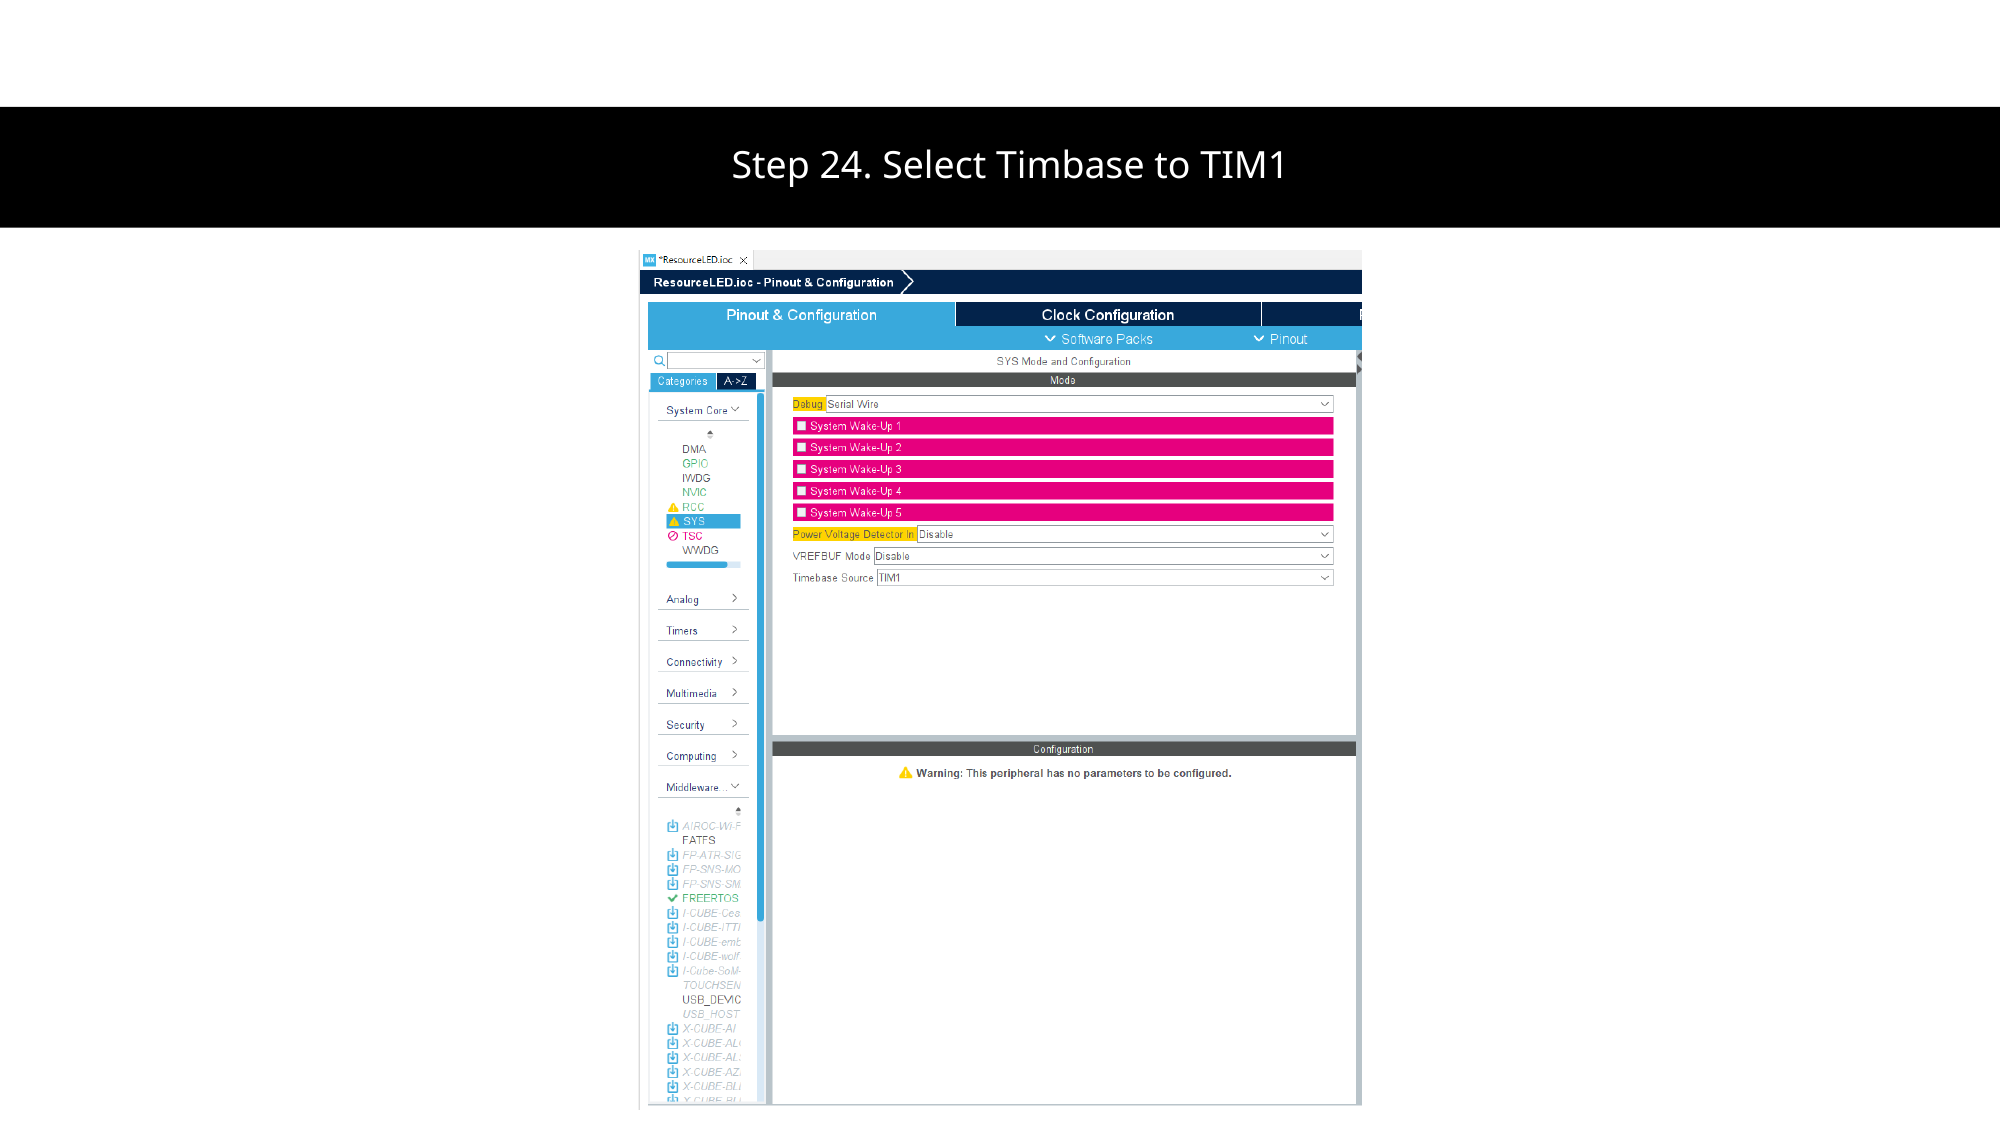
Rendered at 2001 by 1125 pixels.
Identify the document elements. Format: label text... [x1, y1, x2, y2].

title Step 24. Select Timbase to TIM1 [91, 105, 1931, 228]
picture [638, 250, 1362, 1110]
text_box [0, 106, 2000, 229]
